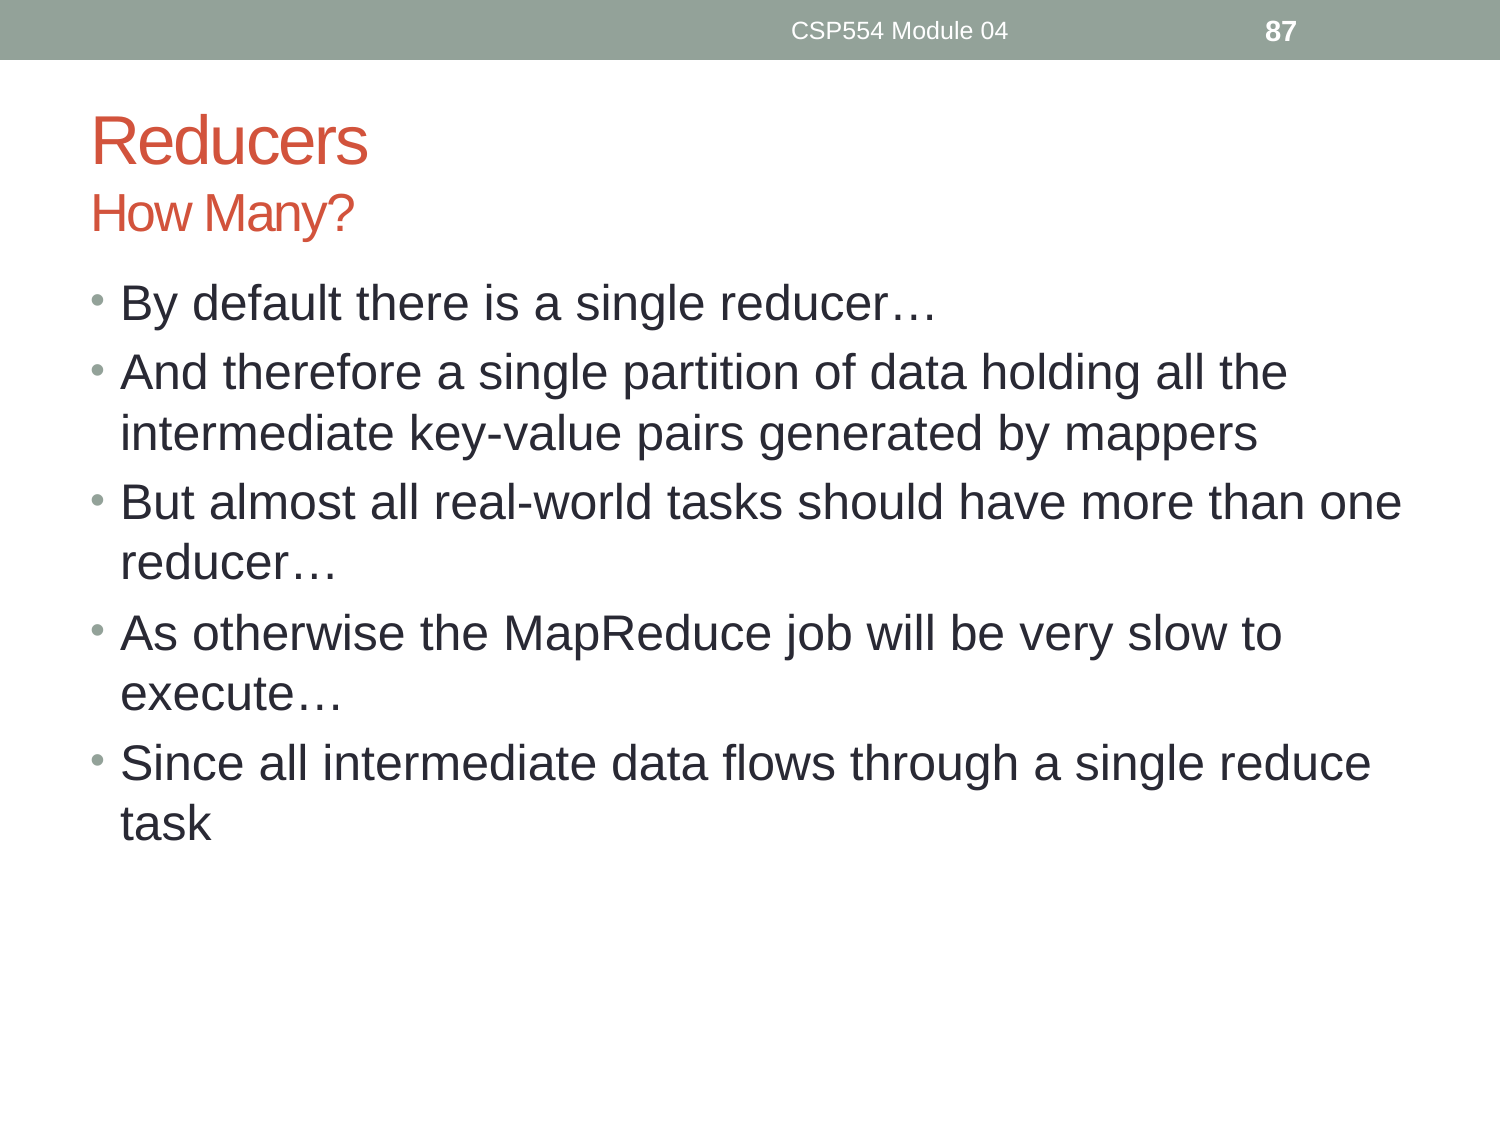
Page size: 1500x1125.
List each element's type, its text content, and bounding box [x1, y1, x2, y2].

title Reducers How Many? [75, 87, 1425, 250]
list By default there is a single reducer… And therefore a single partition of data holding all the intermediate key-value pairs generated by mappers But almost all real-world tasks should have more than one reducer… As otherwise the MapReduce job will be very slow to execute… Since all intermediate data flows through a single reduce task [75, 262, 1425, 1063]
slide_number 87 [1250, 3, 1425, 57]
footer CSP554 Module 04 [562, 3, 1238, 57]
